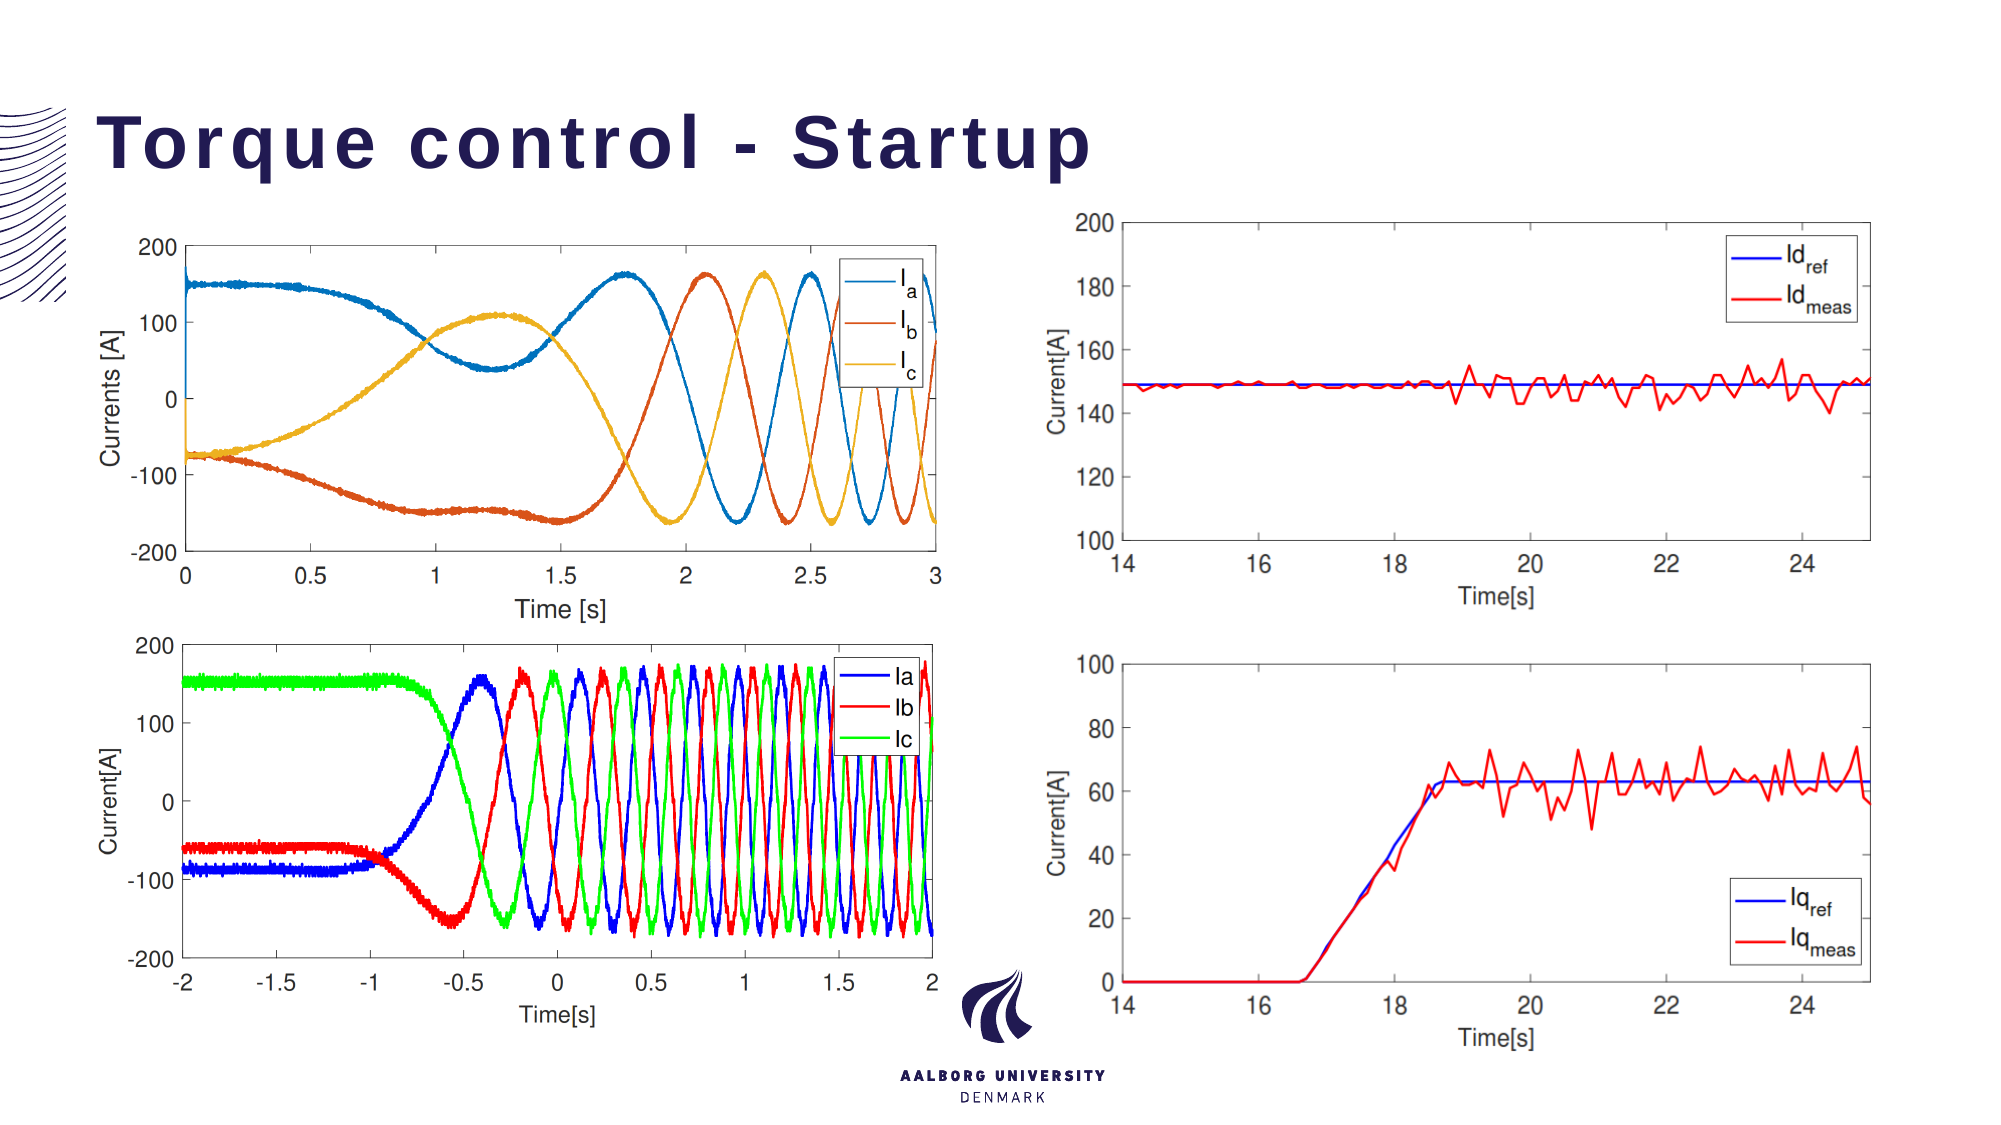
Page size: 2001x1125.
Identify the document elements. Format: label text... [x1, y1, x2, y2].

picture [1044, 209, 1875, 1057]
title Torque control - Startup [96, 62, 1105, 329]
picture [96, 227, 946, 625]
picture [96, 632, 943, 1031]
